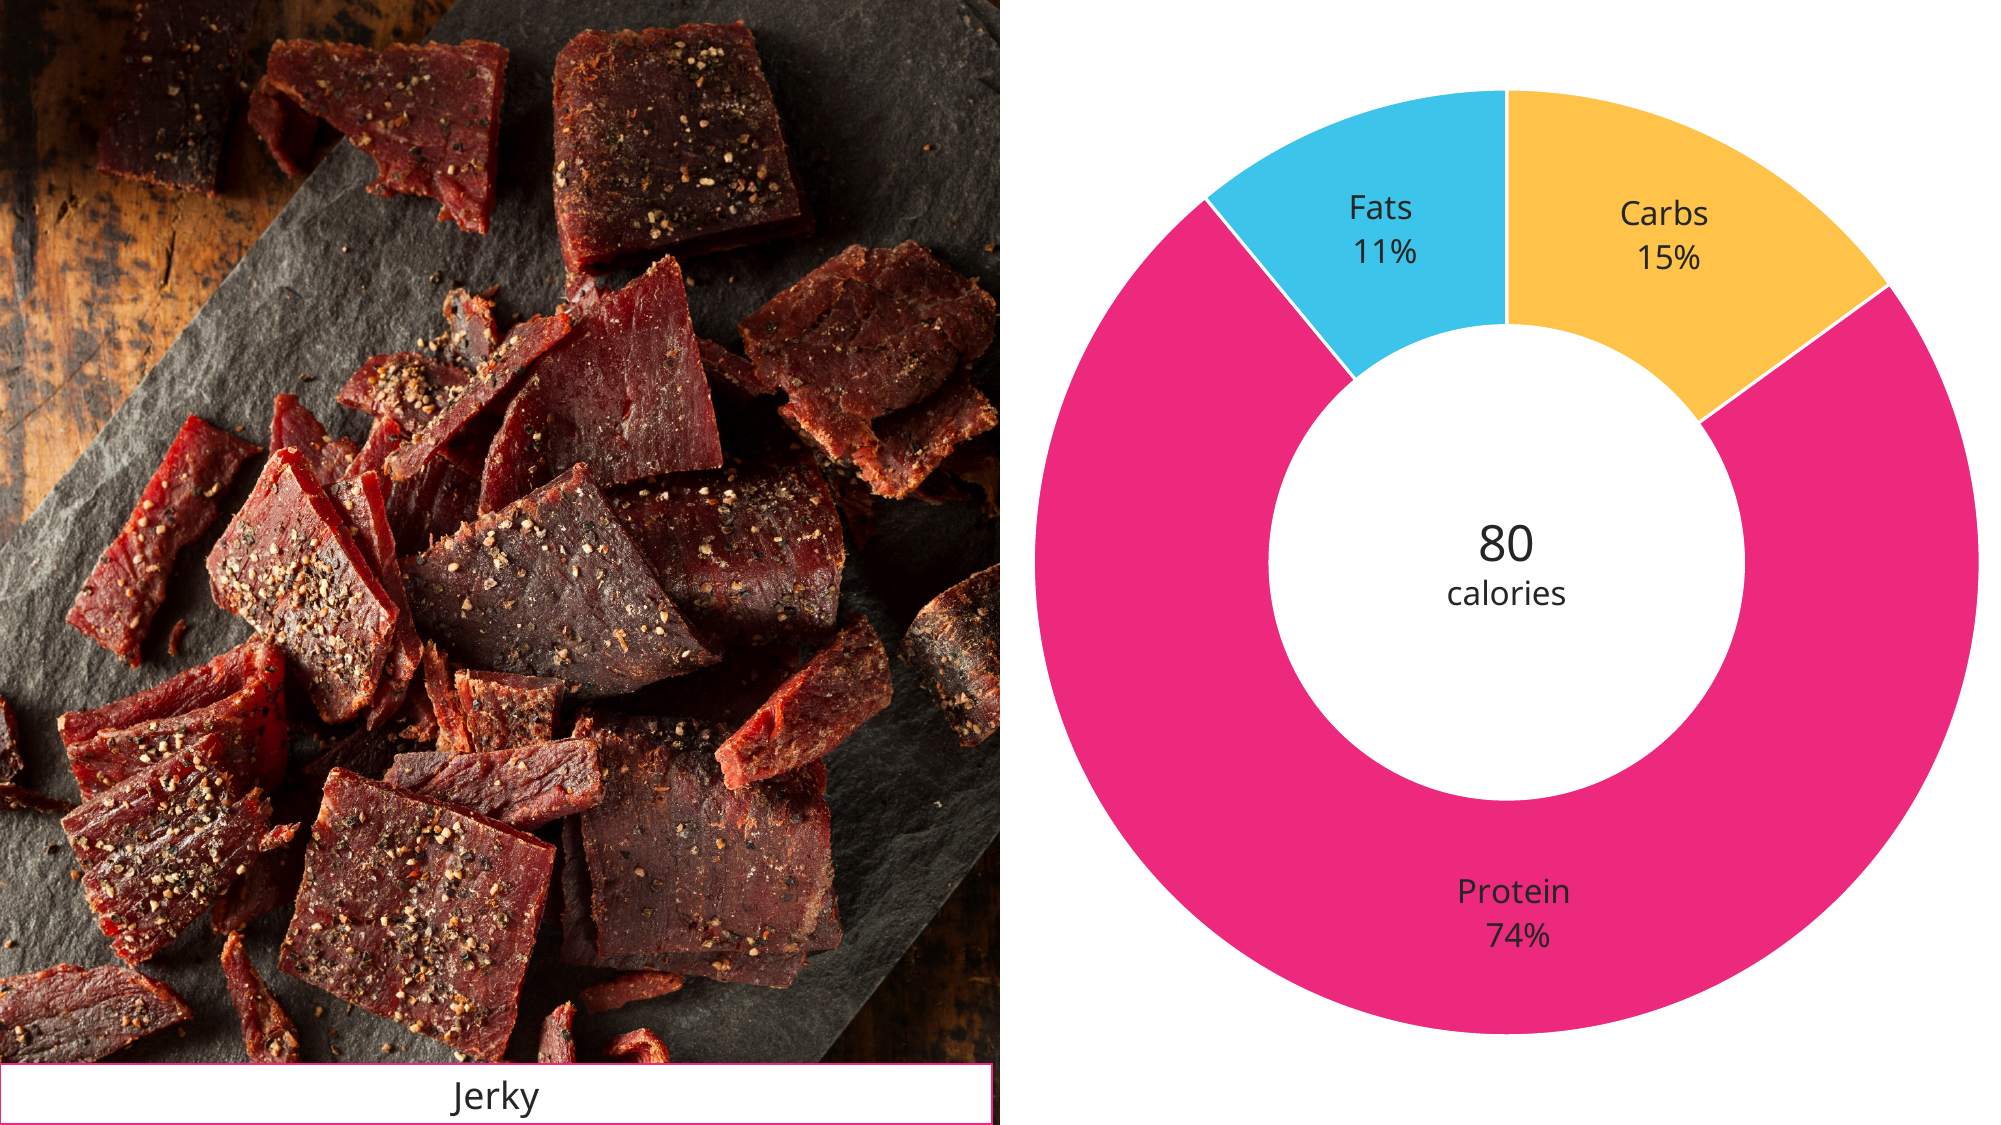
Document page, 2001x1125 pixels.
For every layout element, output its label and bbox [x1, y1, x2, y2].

chart [1013, 0, 2000, 1125]
picture [0, 0, 1000, 1125]
